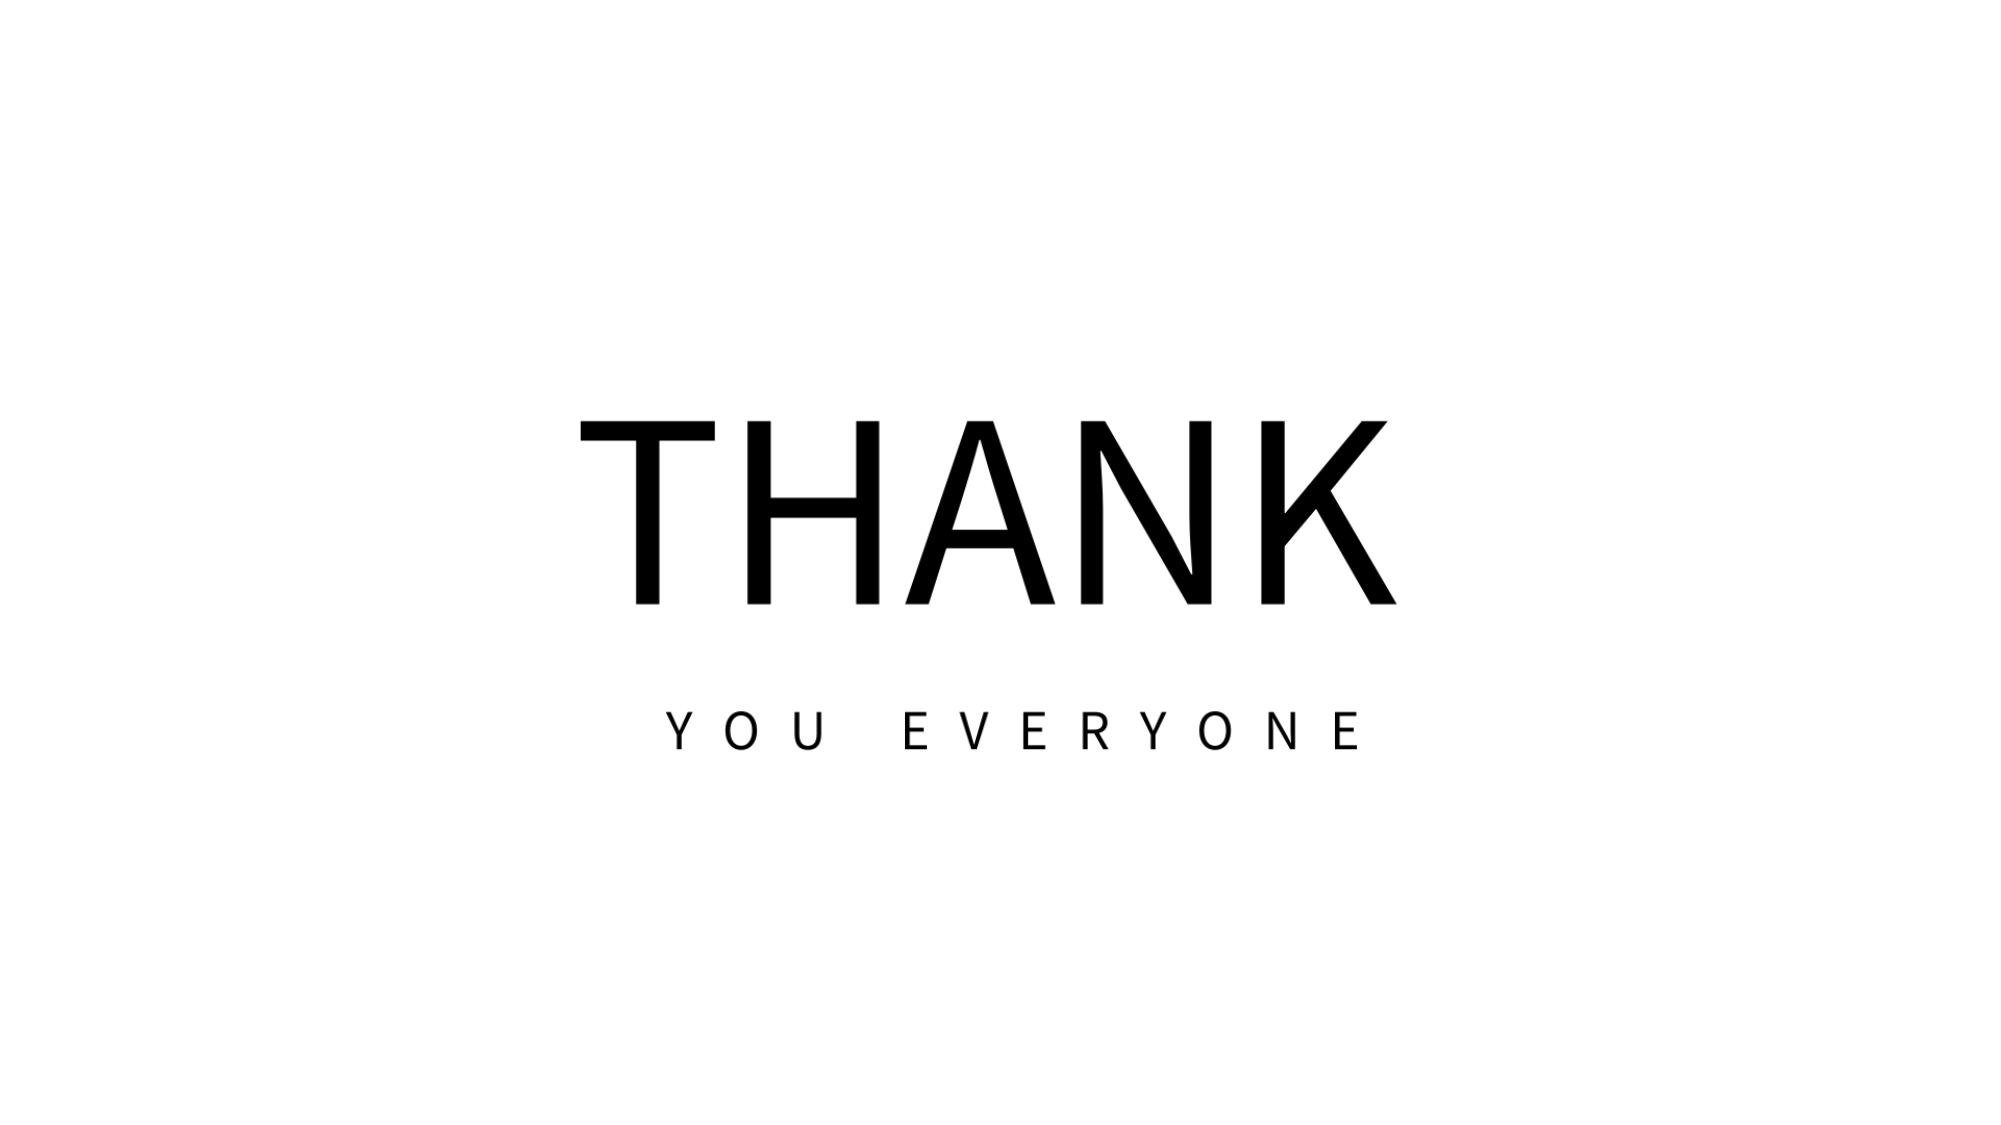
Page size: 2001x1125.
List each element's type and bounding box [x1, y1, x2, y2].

picture [489, 286, 1511, 787]
